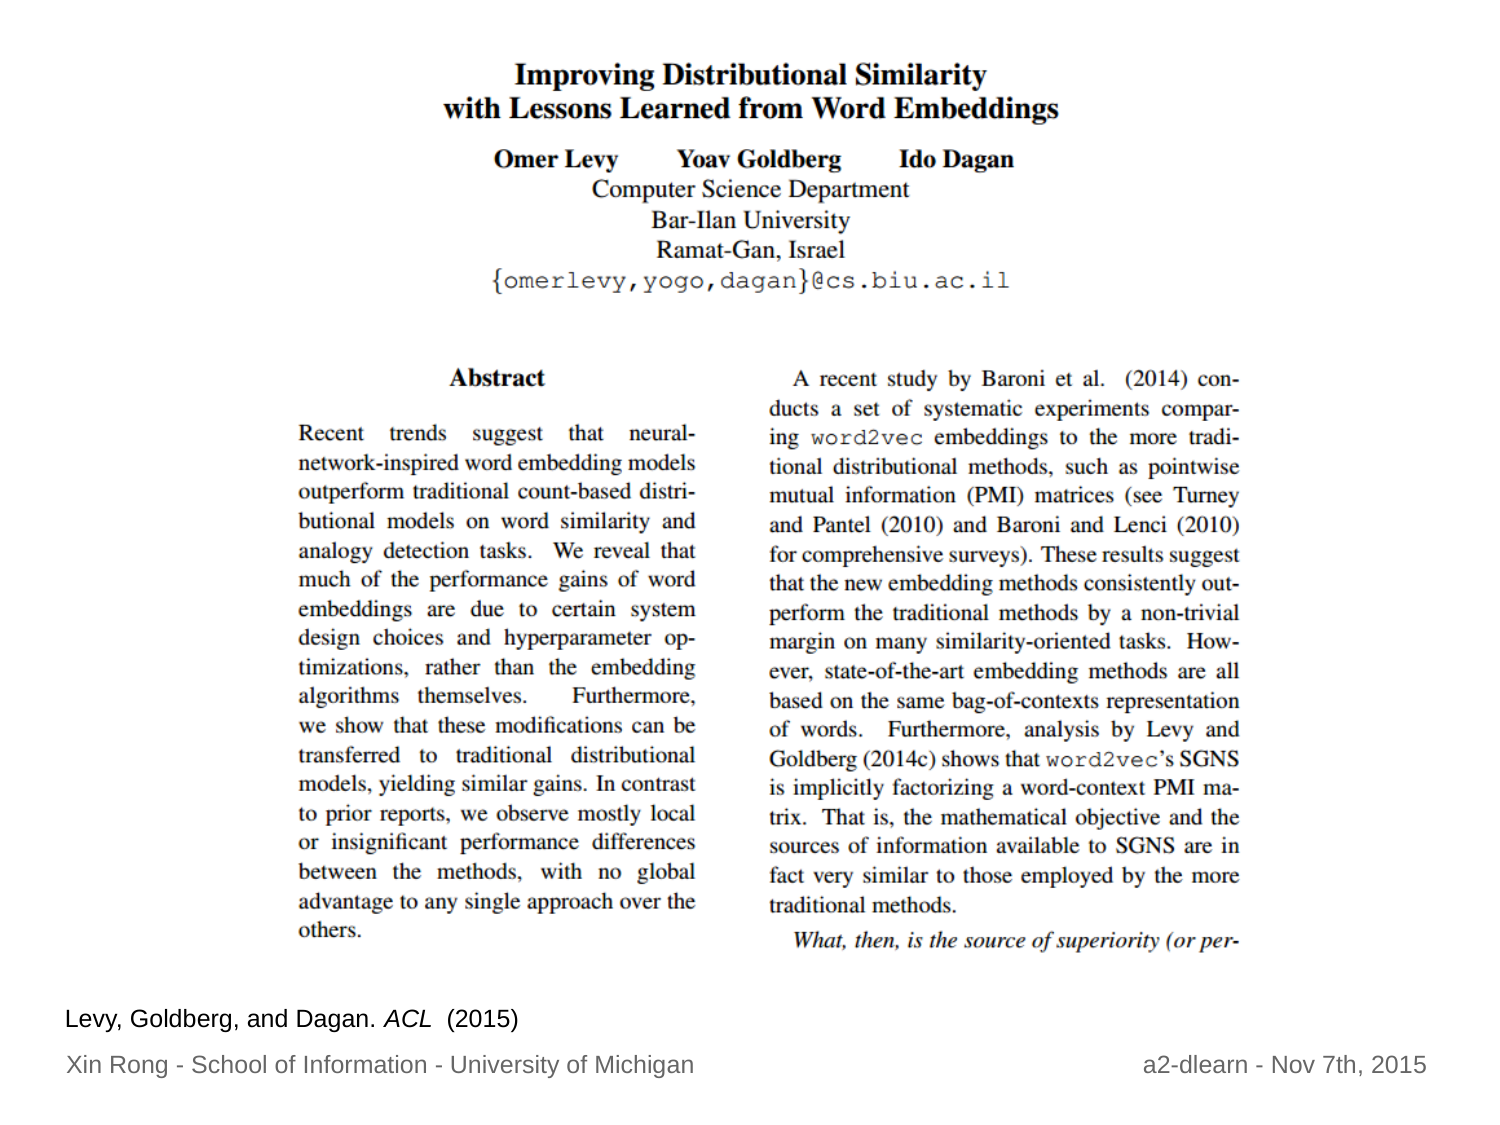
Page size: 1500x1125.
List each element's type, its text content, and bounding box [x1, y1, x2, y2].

text_box Levy, Goldberg, and Dagan. ACL (2015) [49, 989, 1092, 1040]
picture [243, 51, 1257, 955]
